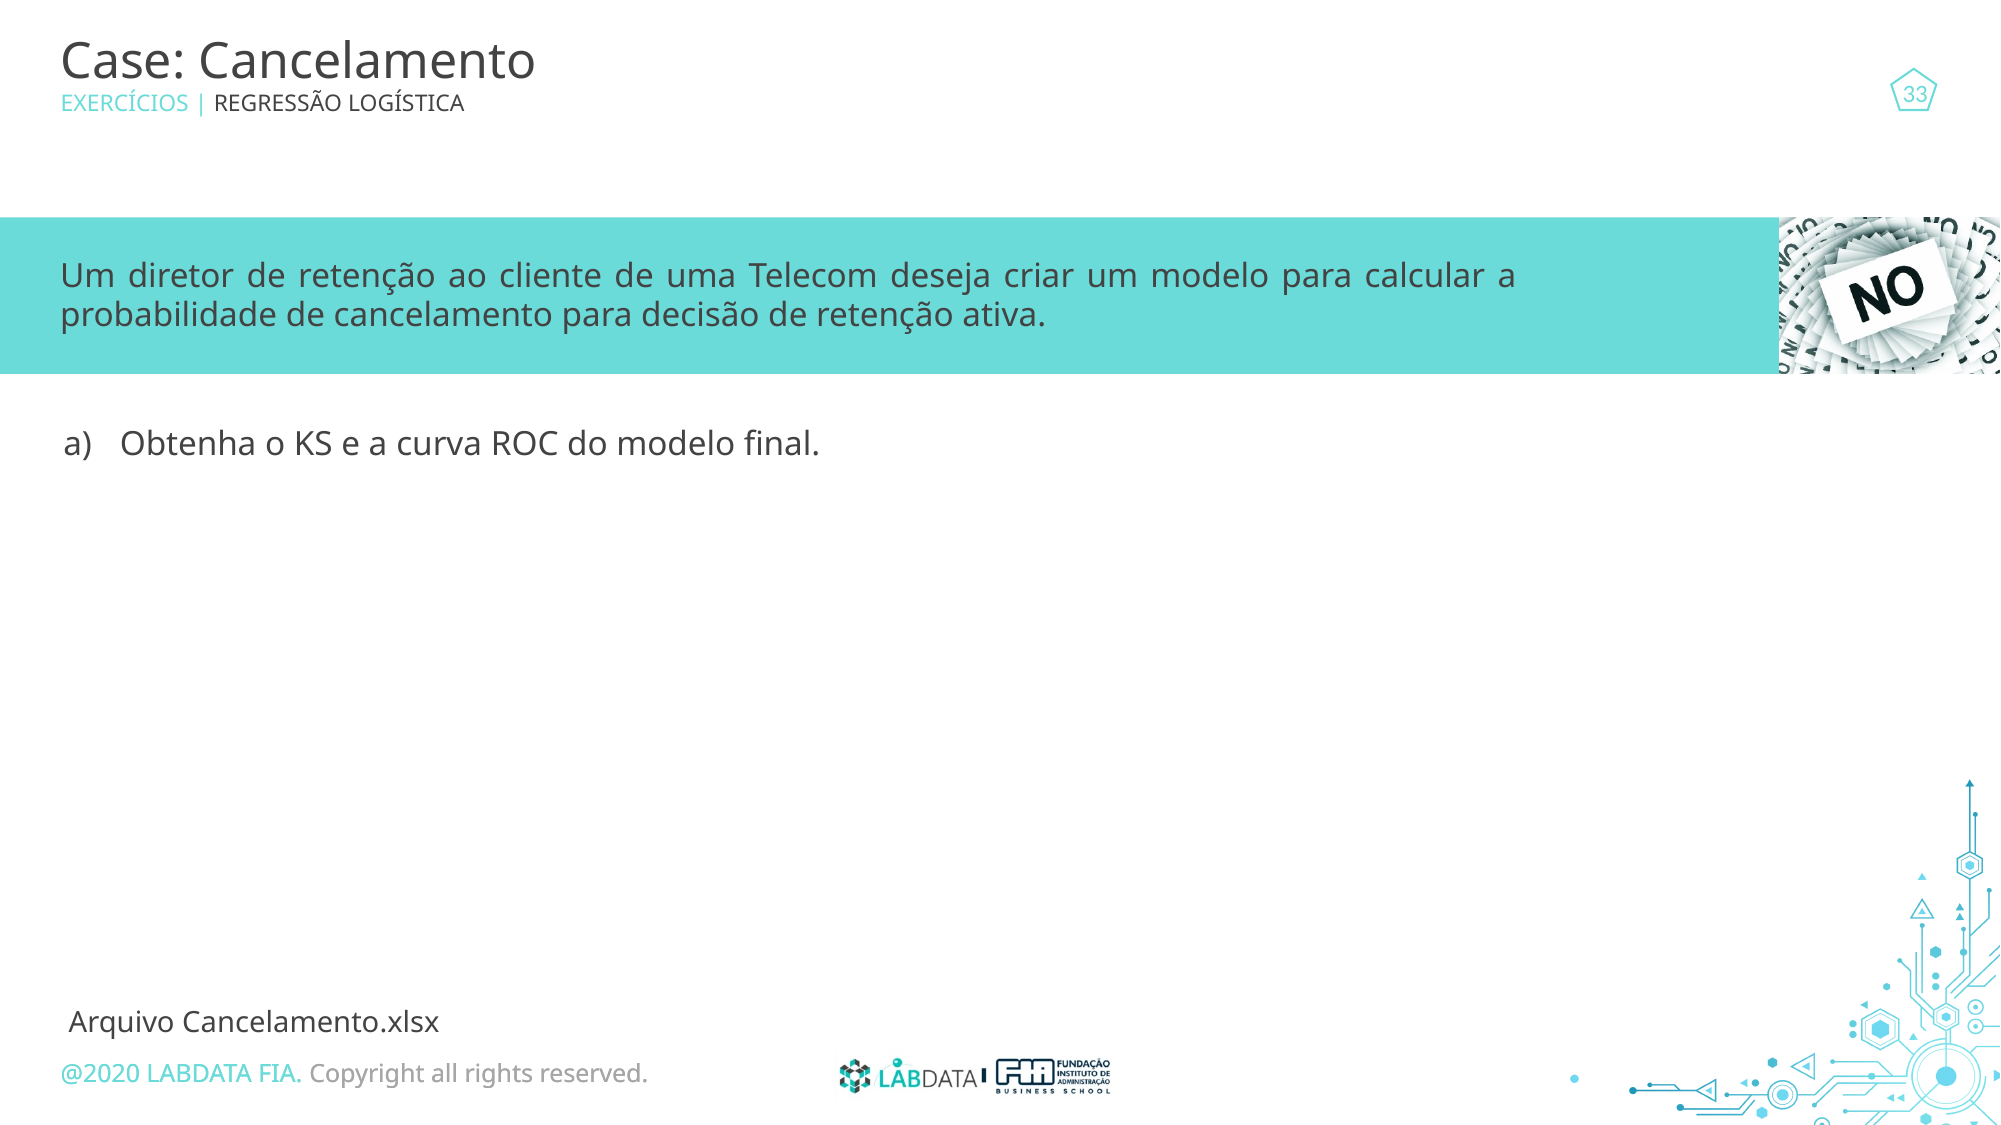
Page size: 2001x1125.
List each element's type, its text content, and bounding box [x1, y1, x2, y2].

picture [1570, 779, 2000, 1125]
text_box 33 [1873, 62, 1943, 123]
text_box Um diretor de retenção ao cliente de uma Telecom deseja criar um modelo para calcular a probabilidade de cancelamento para decisão de retenção ativa. [45, 246, 1534, 374]
text_box Case: Cancelamento EXERCÍCIOS | REGRESSÃO LOGÍSTICA [45, 13, 1133, 131]
text_box [0, 216, 1820, 375]
text_box [1890, 67, 1938, 112]
table_header Obtenha o KS e a curva ROC do modelo final. [25, 397, 1730, 465]
picture [835, 1046, 1116, 1101]
text_box @2020 LABDATA FIA. Copyright all rights reserved. [45, 1042, 721, 1103]
picture [1779, 217, 2000, 374]
text_box Arquivo Cancelamento.xlsx [53, 995, 817, 1046]
